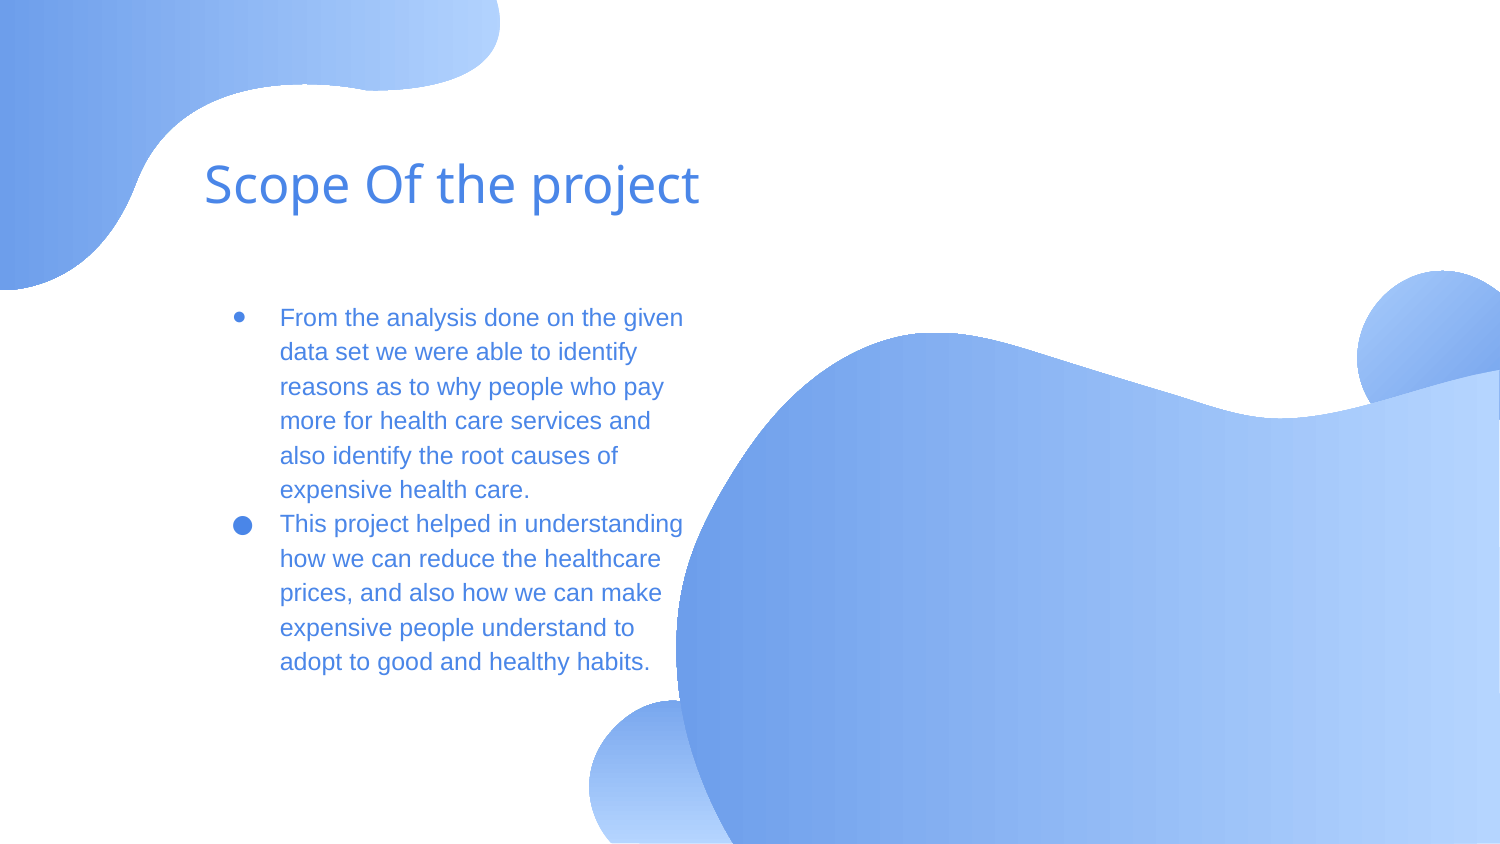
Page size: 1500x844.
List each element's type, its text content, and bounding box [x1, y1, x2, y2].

title Scope Of the project [189, 104, 740, 229]
list From the analysis done on the given data set we were able to identify reasons as to why people who pay more for health care services and also identify the root causes of expensive health care. This project helped in understanding how we can reduce the healthcare prices, and also how we can make expensive people understand to adopt to good and healthy habits. [189, 281, 705, 516]
